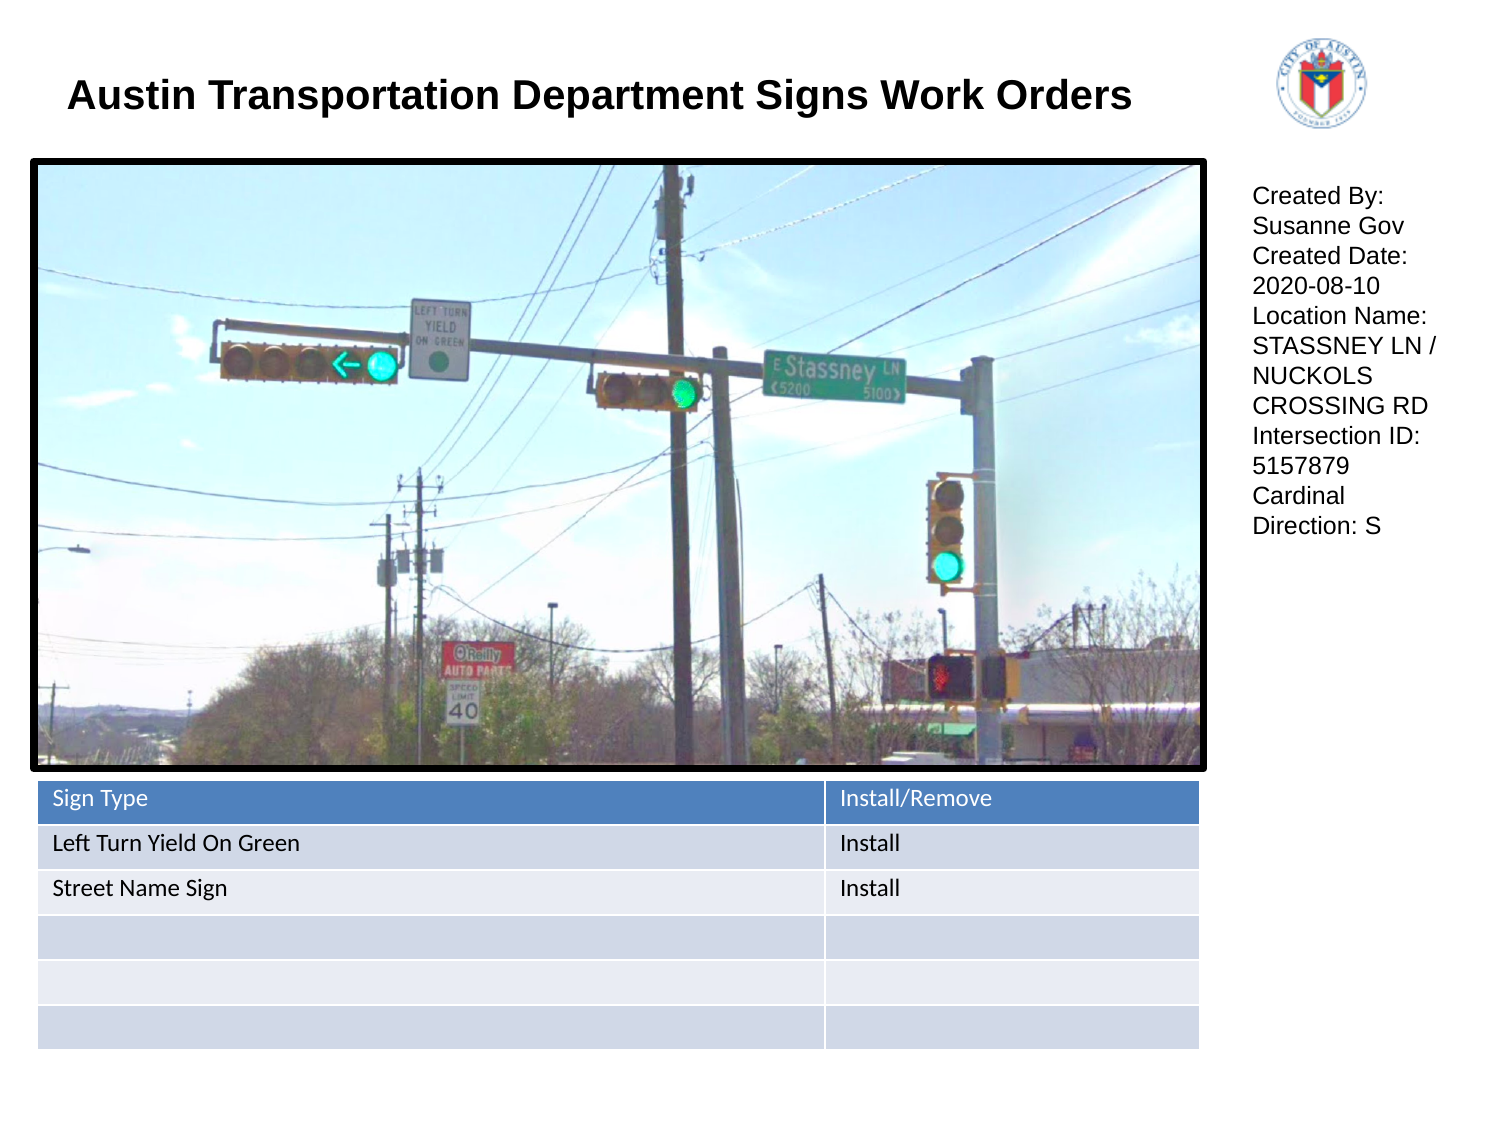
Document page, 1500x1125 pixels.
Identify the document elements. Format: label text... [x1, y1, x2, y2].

table_cell [38, 1006, 824, 1049]
table_cell Install [826, 871, 1199, 914]
table_header Sign Type [38, 781, 824, 824]
table_cell Left Turn Yield On Green [38, 826, 824, 869]
table_cell [826, 1006, 1199, 1049]
picture [37, 164, 1201, 766]
picture [1274, 37, 1369, 132]
table_cell Street Name Sign [38, 871, 824, 914]
text_box Created By: Susanne Gov Created Date: 2020-08-10 Location Name: STASSNEY LN / NUCKOLS CROSSING RD Intersection ID: 5157879 Cardinal Direction: S [1237, 172, 1463, 547]
text_box Austin Transportation Department Signs Work Orders [51, 60, 1149, 125]
table_cell [826, 916, 1199, 959]
table_header Install/Remove [826, 781, 1199, 824]
table_cell [38, 961, 824, 1004]
table_cell [38, 916, 824, 959]
table_cell [826, 961, 1199, 1004]
table_cell Install [826, 826, 1199, 869]
